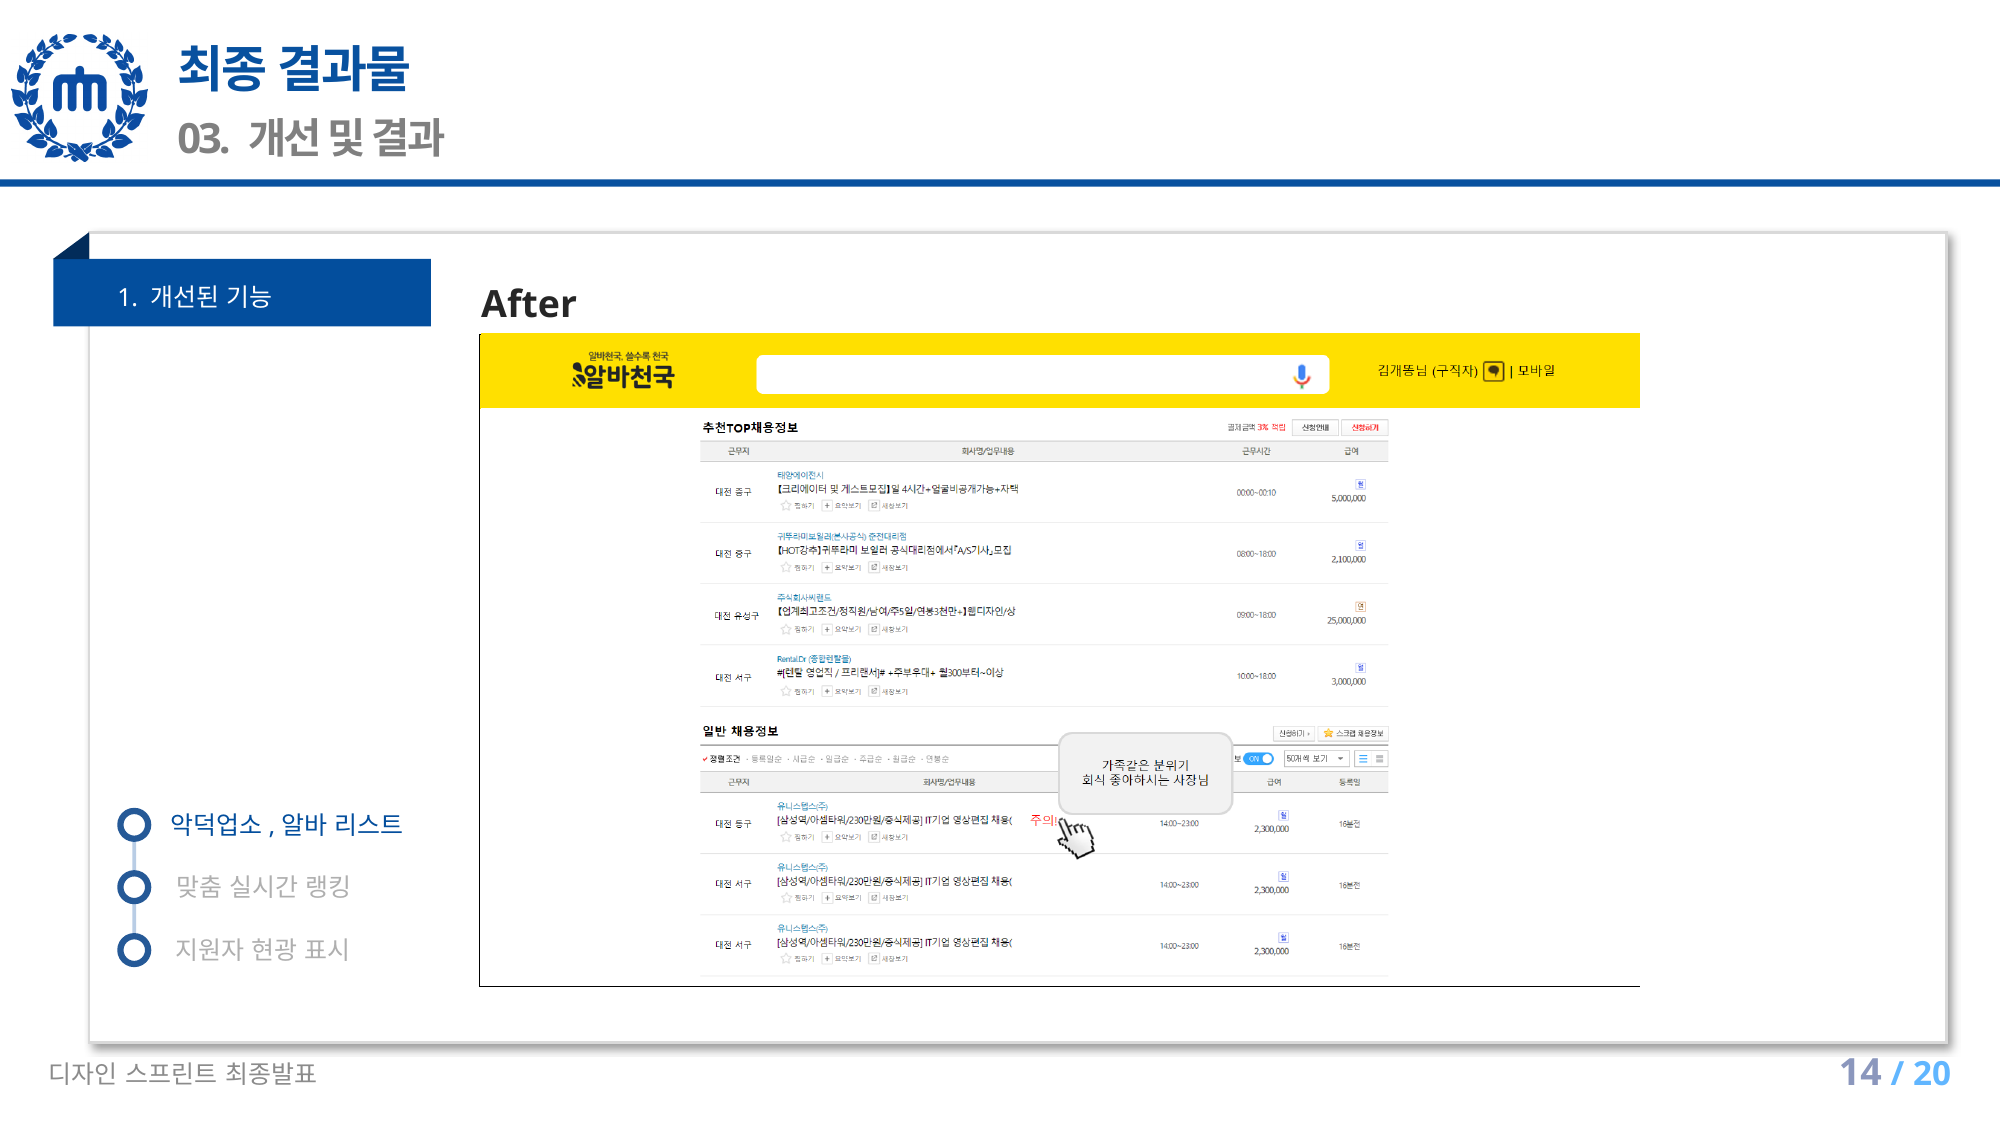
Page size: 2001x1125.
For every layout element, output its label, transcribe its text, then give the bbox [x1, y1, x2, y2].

slide_number 14 / 20 [1516, 1043, 1967, 1103]
footer 디자인 스프린트 최종발표 [33, 1043, 922, 1103]
text_box 지원자 현광 표시 [161, 927, 366, 972]
text_box 맞춤 실시간 랭킹 [161, 863, 367, 909]
text_box 1. 개선된 기능 [102, 273, 466, 319]
picture [479, 333, 1640, 987]
text_box [52, 258, 432, 327]
text_box 악덕업소,알바 리스트 [155, 801, 419, 847]
text_box [0, 178, 2000, 188]
text_box [135, 873, 149, 902]
text_box 최종 결과물 [162, 29, 1108, 105]
text_box [49, 230, 91, 261]
text_box 03. 개선 및 결과 [162, 103, 698, 169]
text_box [88, 231, 1948, 1044]
text_box [120, 873, 134, 902]
text_box After [466, 250, 1766, 333]
text_box [120, 936, 149, 965]
text_box [120, 810, 149, 839]
picture [11, 32, 148, 163]
